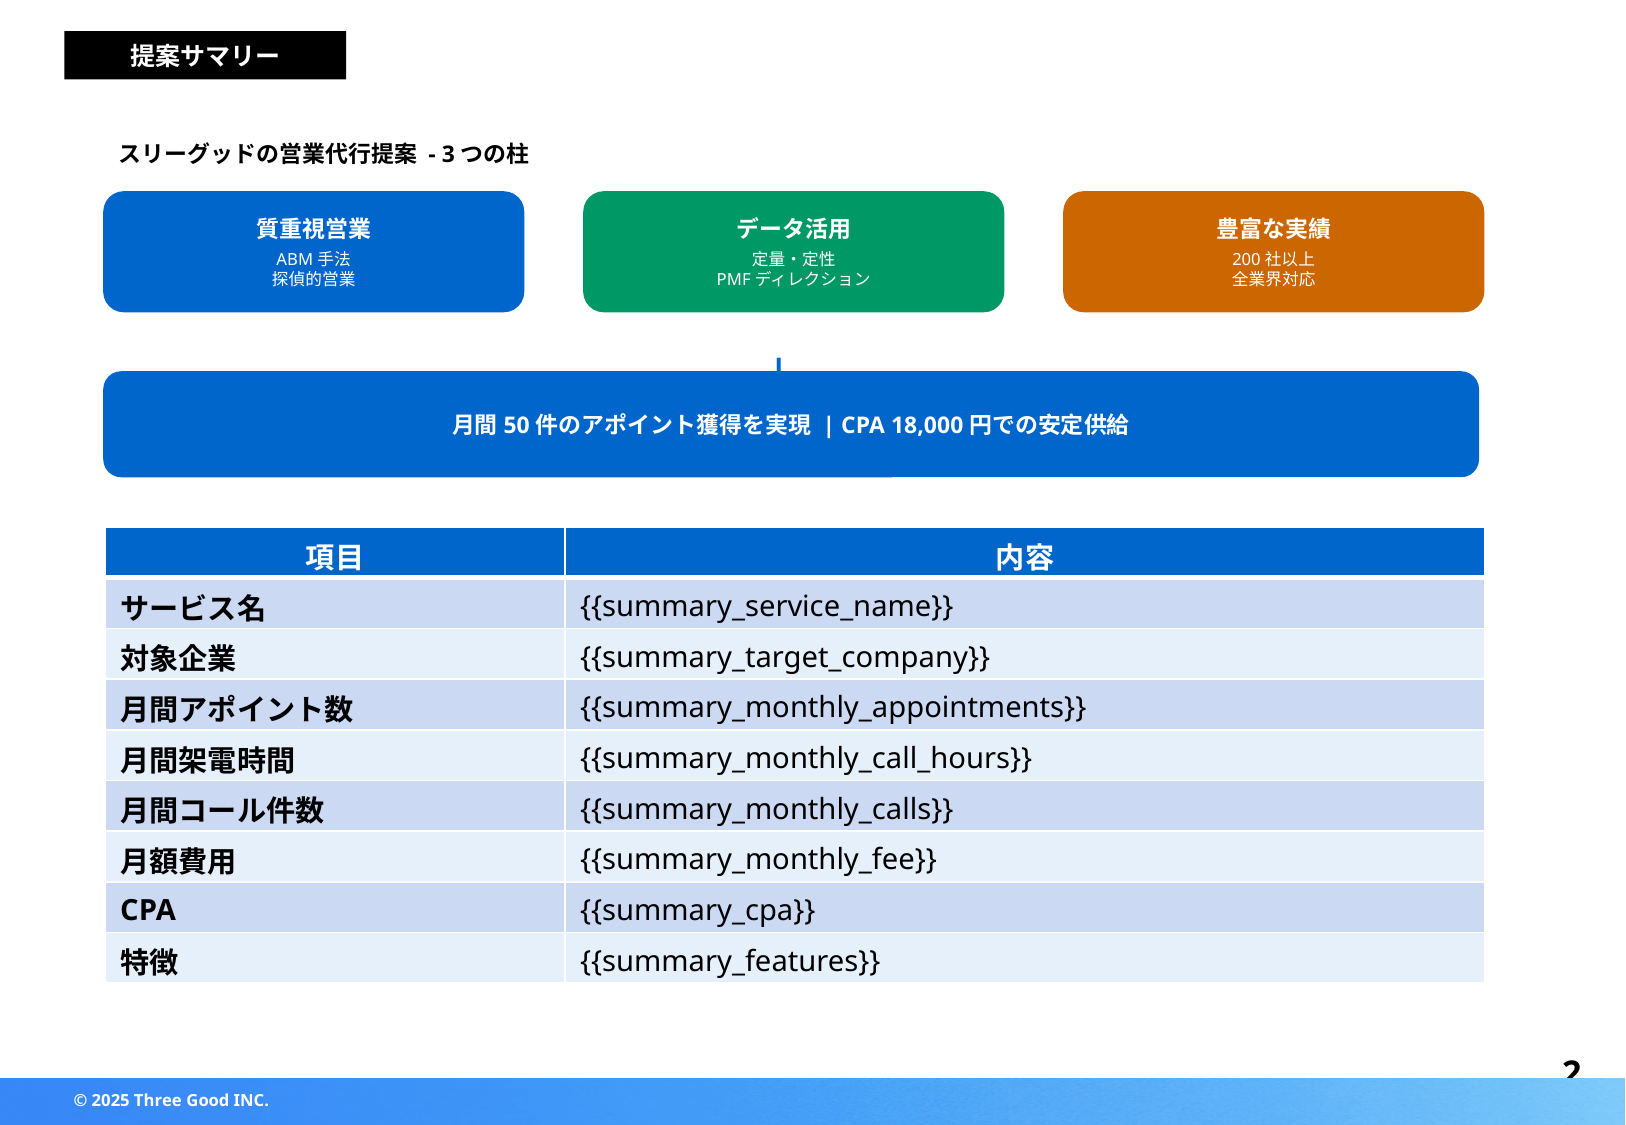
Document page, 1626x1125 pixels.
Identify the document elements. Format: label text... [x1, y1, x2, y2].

table_cell 特徴 [106, 933, 564, 982]
table_cell CPA [106, 883, 564, 932]
table_cell {{summary_service_name}} [566, 580, 1484, 628]
picture [0, 1078, 1625, 1125]
table_header 内容 [566, 528, 1484, 575]
slide_number 2 [1449, 1048, 1597, 1078]
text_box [103, 131, 1484, 477]
table_cell {{summary_features}} [566, 933, 1484, 982]
table_cell {{summary_monthly_call_hours}} [566, 731, 1484, 780]
table_cell {{summary_monthly_calls}} [566, 781, 1484, 830]
table_cell サービス名 [106, 580, 564, 628]
text_box 提案サマリー [63, 30, 347, 80]
table_cell 月間コール件数 [106, 781, 564, 830]
table_cell {{summary_cpa}} [566, 883, 1484, 932]
table_cell 月間架電時間 [106, 731, 564, 780]
table_cell 対象企業 [106, 629, 564, 678]
table_cell 月間アポイント数 [106, 680, 564, 729]
table_cell {{summary_target_company}} [566, 629, 1484, 678]
table_cell 月額費用 [106, 832, 564, 881]
table_cell {{summary_monthly_appointments}} [566, 680, 1484, 729]
table_header 項目 [106, 528, 564, 575]
table_cell {{summary_monthly_fee}} [566, 832, 1484, 881]
